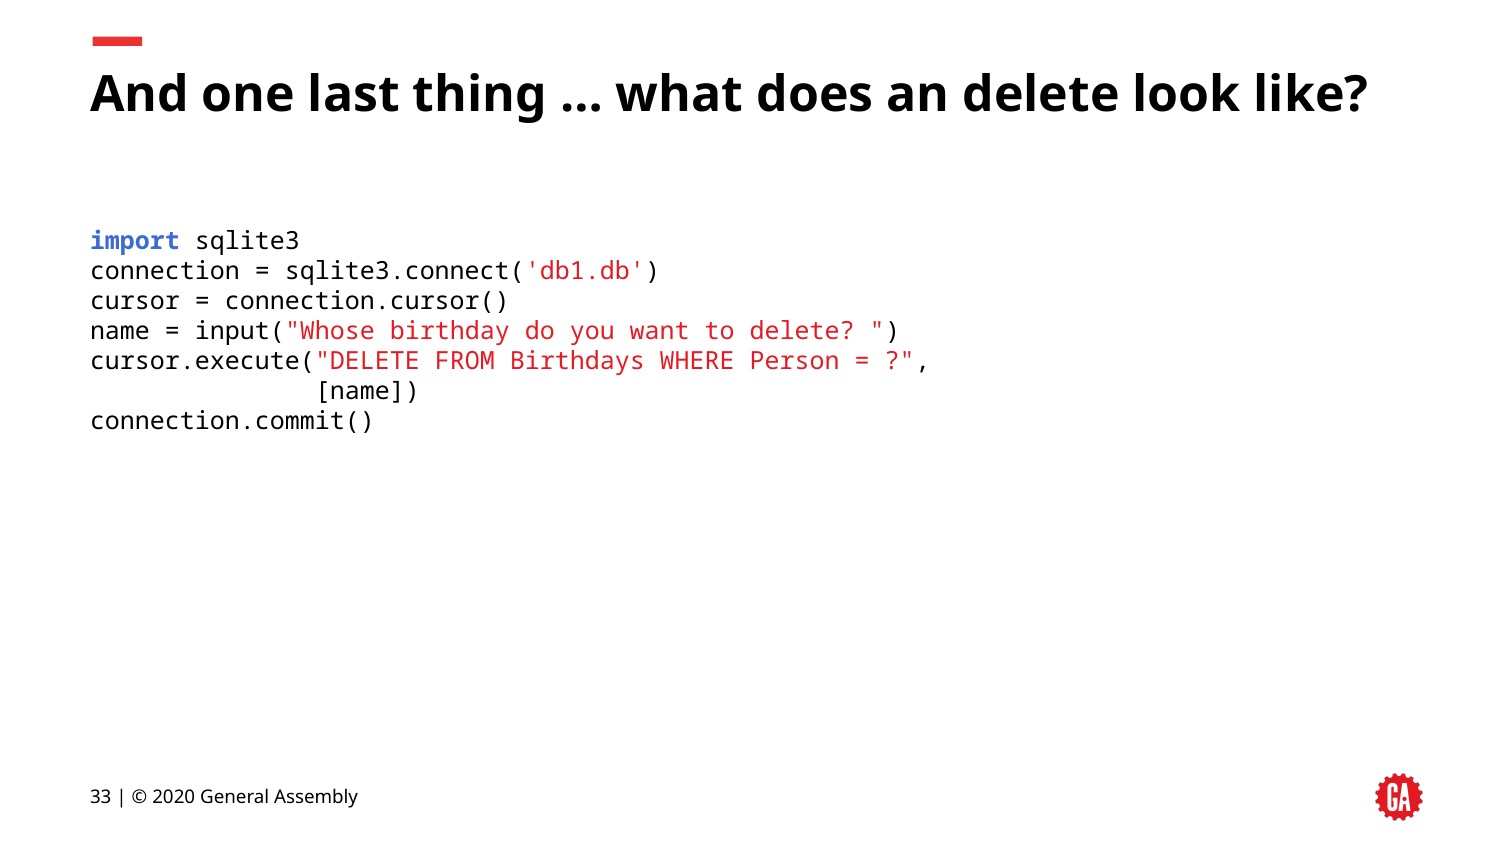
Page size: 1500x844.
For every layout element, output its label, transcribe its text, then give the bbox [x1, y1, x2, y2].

picture [1373, 771, 1425, 823]
title And one last thing … what does an delete look like? [75, 46, 1473, 140]
slide_number ‹#› | © 2020 General Assembly [75, 764, 465, 830]
list import sqlite3 connection = sqlite3.connect('db1.db') cursor = connection.cursor() name = input("Whose birthday do you want to delete? ") cursor.execute("DELETE FROM Birthdays WHERE Person = ?", [name]) connection.commit() [75, 210, 1425, 670]
